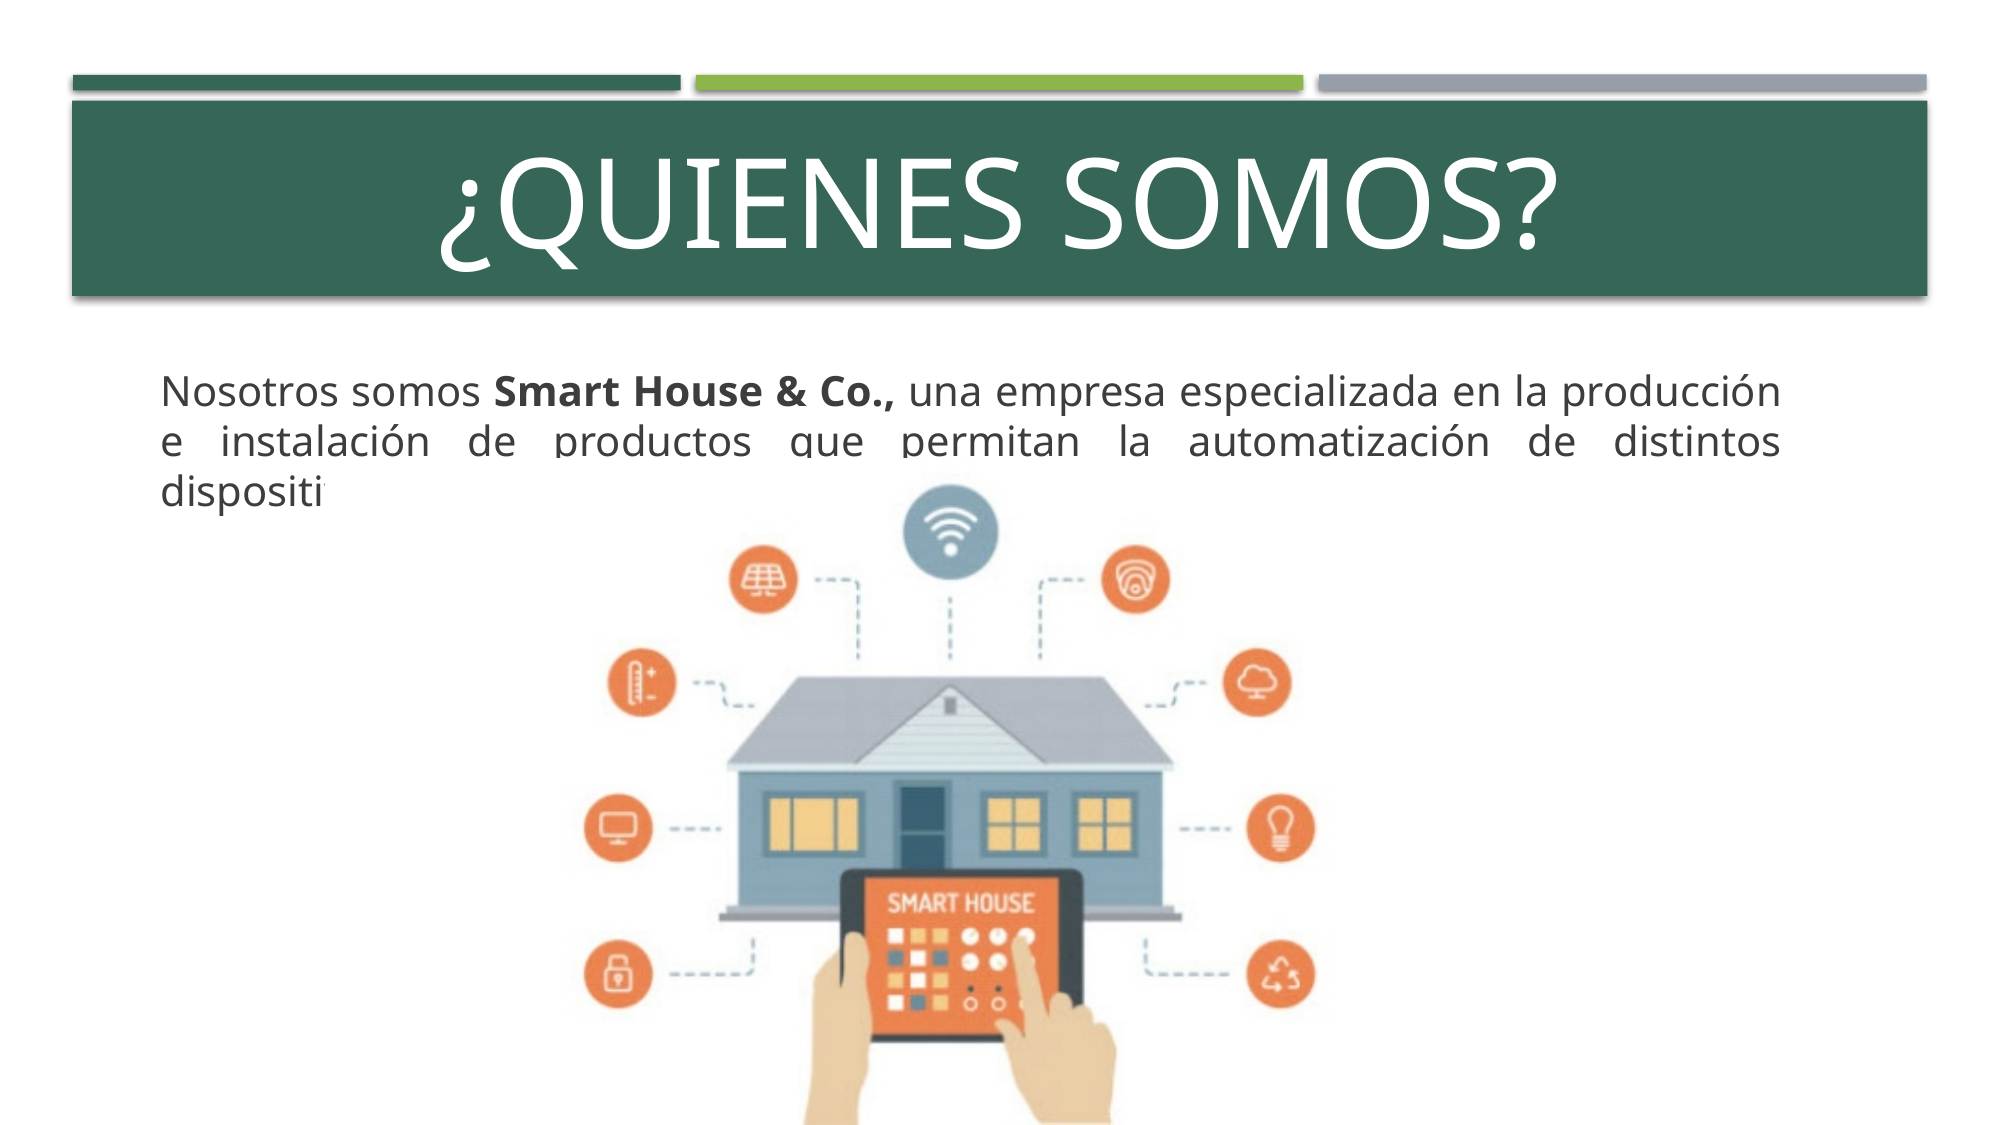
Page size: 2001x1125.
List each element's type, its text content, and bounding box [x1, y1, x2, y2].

title ¿Quienes somos? [95, 115, 1905, 282]
picture [325, 457, 1568, 1125]
list Nosotros somos Smart House & Co., una empresa especializada en la producción e instalación de productos que permitan la automatización de distintos dispositivos del hogar. [95, 357, 1798, 962]
